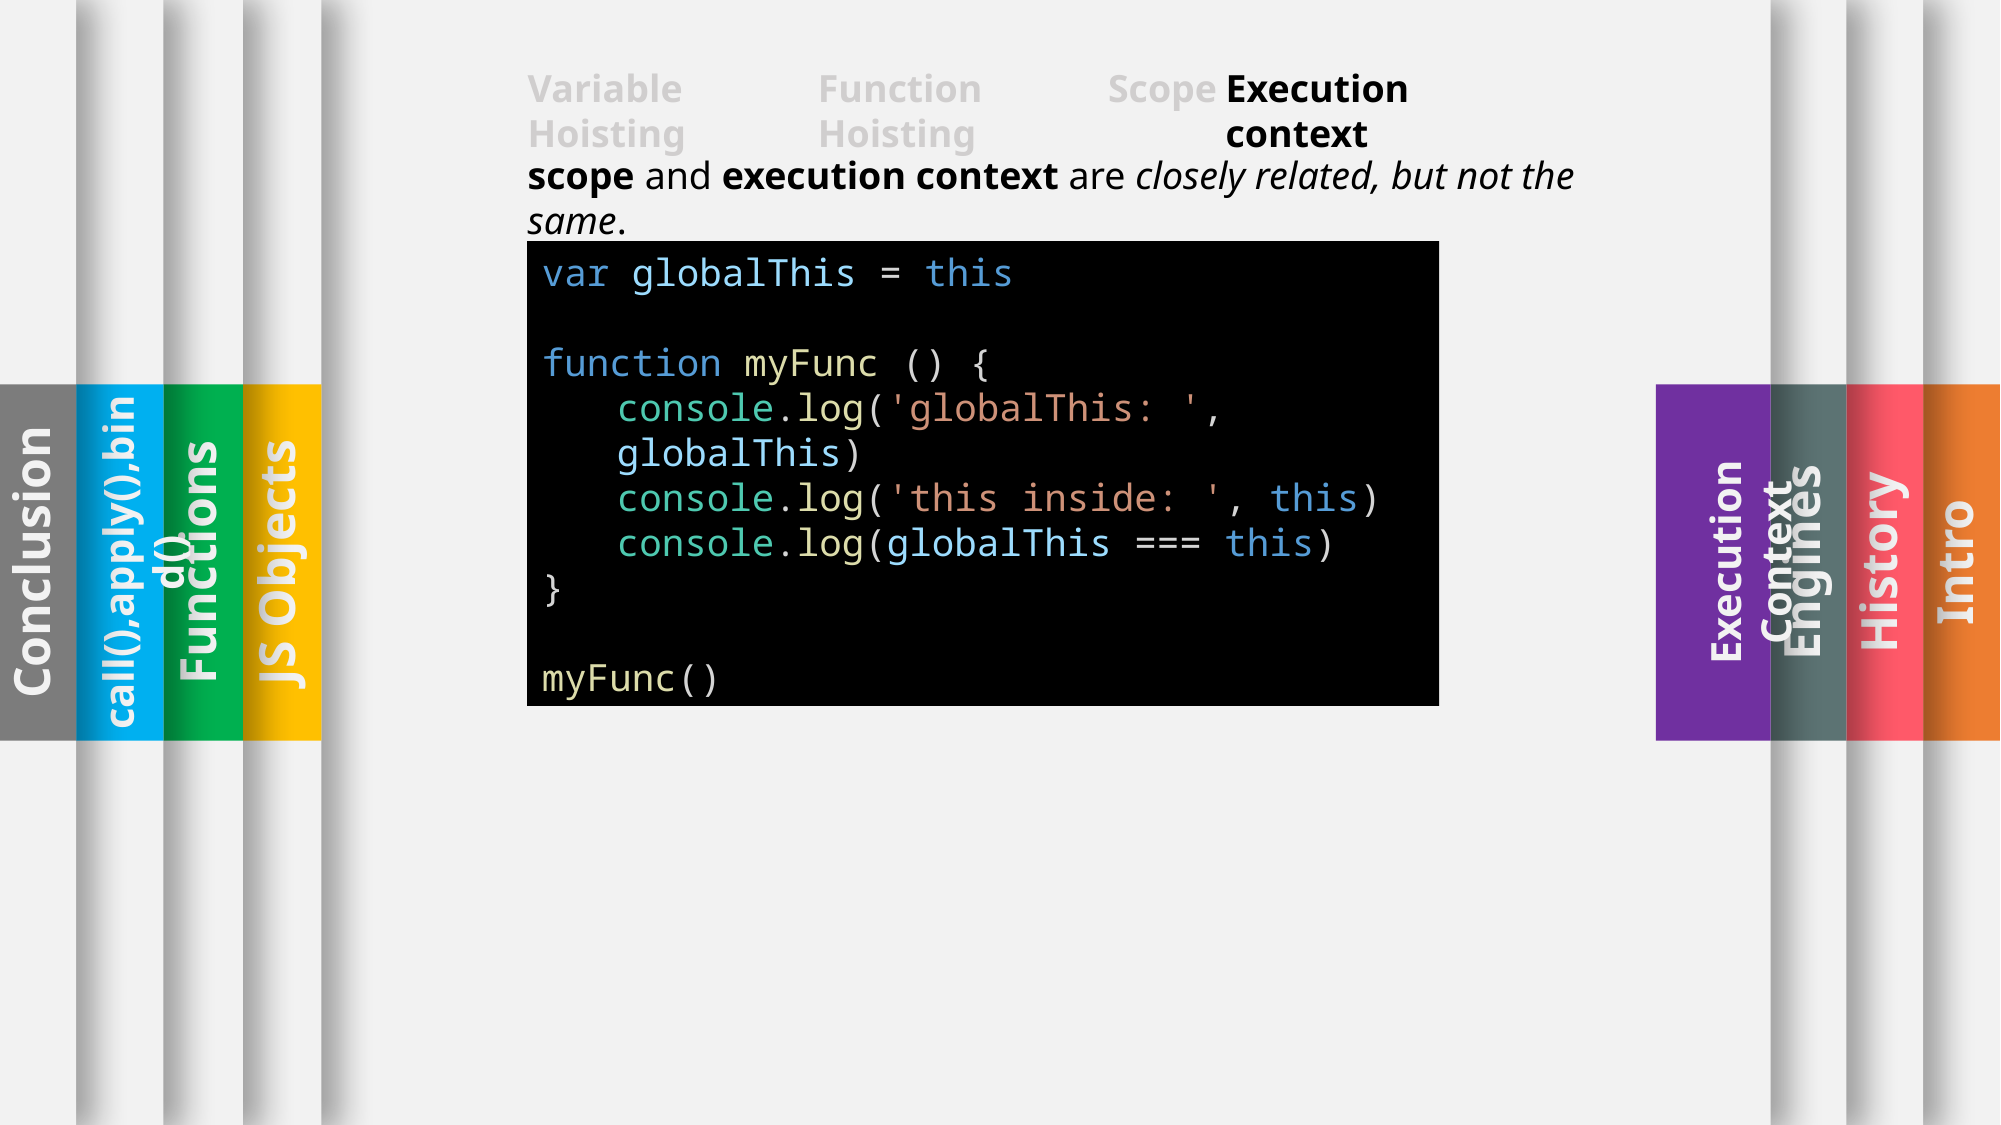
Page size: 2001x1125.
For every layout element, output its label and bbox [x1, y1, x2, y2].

text_box [322, 0, 1771, 1125]
text_box [77, 0, 164, 1125]
text_box [0, 0, 77, 1125]
text_box [1924, 0, 2000, 1125]
text_box [243, 0, 322, 1125]
text_box [1771, 0, 1847, 1125]
text_box [1847, 0, 1924, 1125]
text_box [164, 0, 243, 1125]
